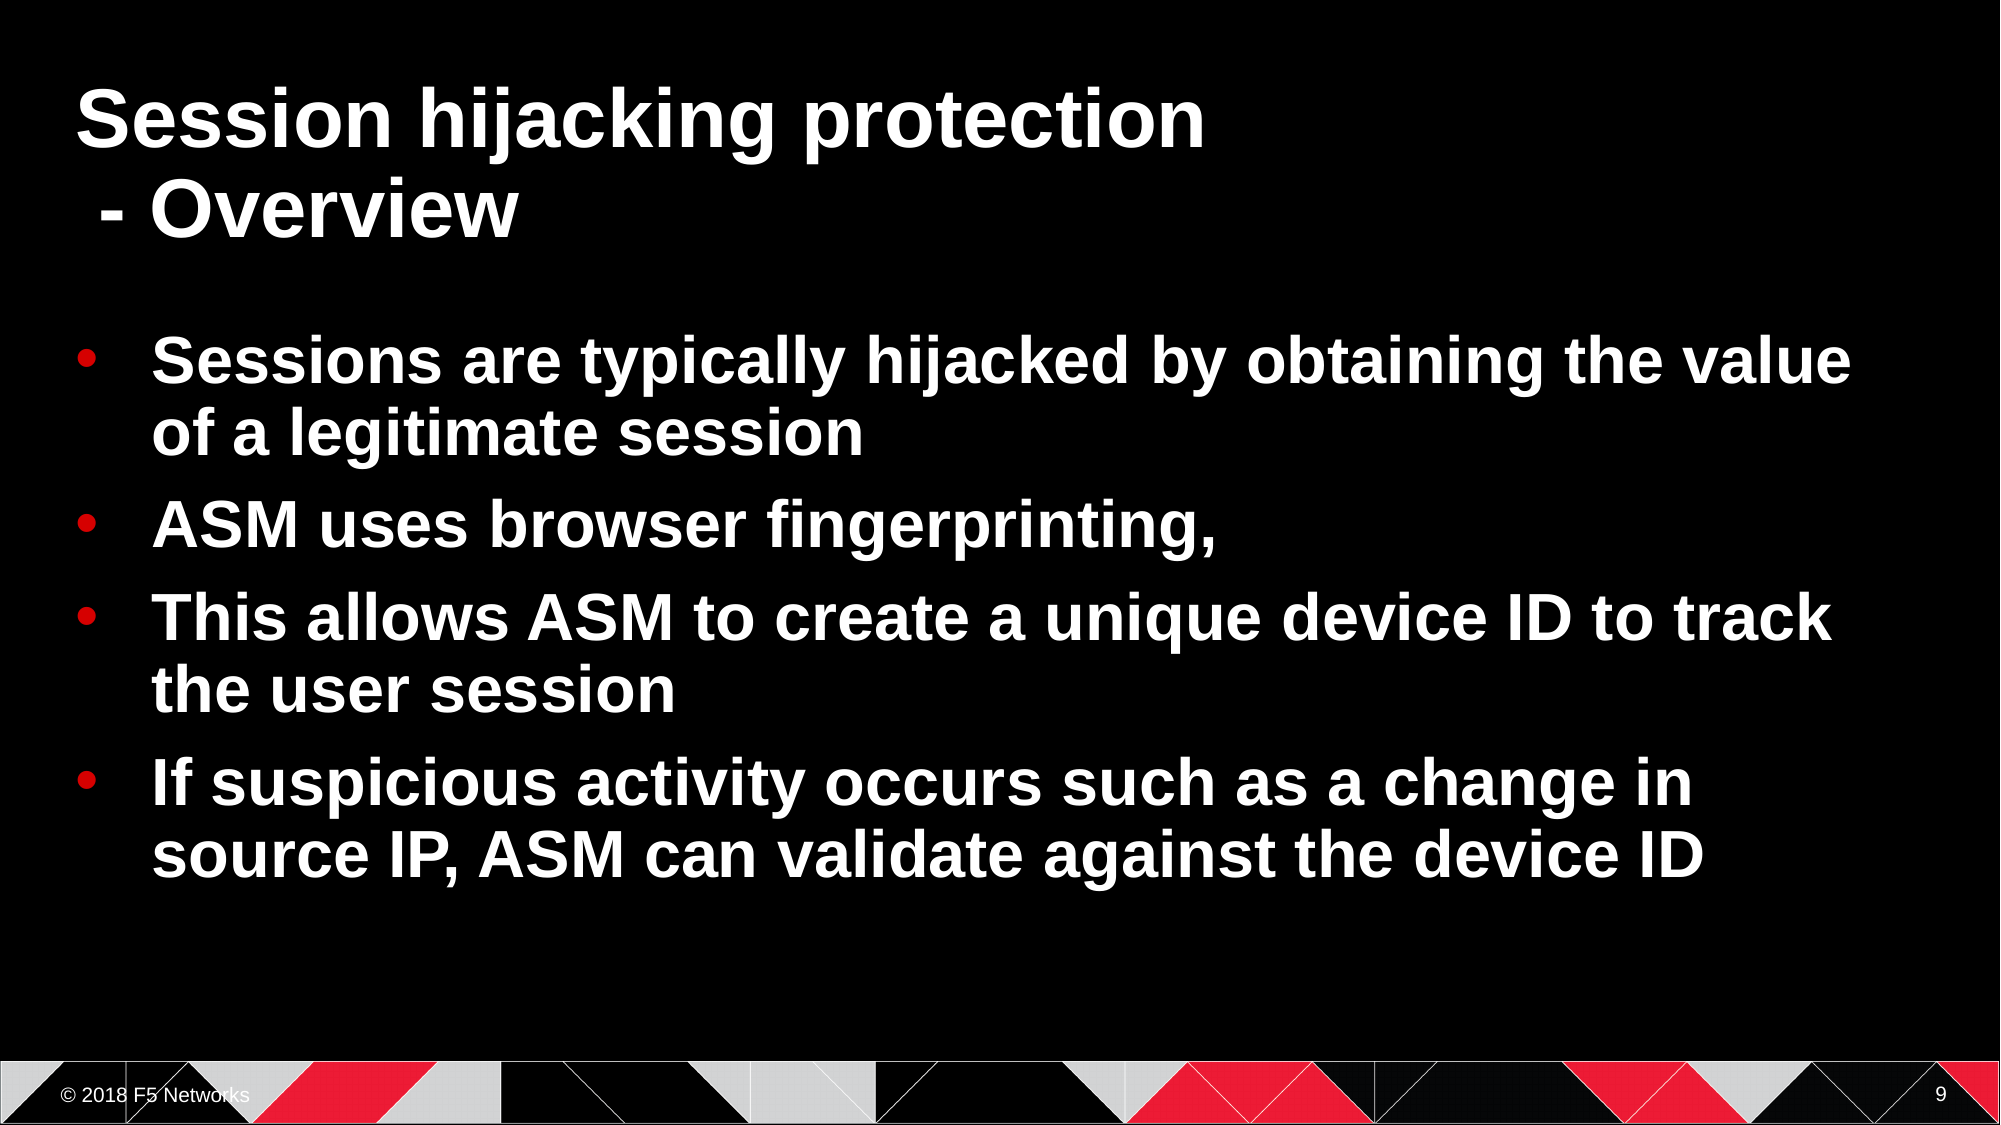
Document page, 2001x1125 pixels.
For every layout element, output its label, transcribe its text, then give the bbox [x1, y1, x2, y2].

title Session hijacking protection - Overview [50, 50, 1950, 284]
slide_number 9 [1477, 1062, 1973, 1123]
picture [0, 1050, 2000, 1125]
list Sessions are typically hijacked by obtaining the value of a legitimate session ASM uses browser fingerprinting, This allows ASM to create a unique device ID to track the user session If suspicious activity occurs such as a change in source IP, ASM can validate against the device ID [50, 299, 1950, 1014]
footer © 2018 F5 Networks [35, 1063, 711, 1124]
